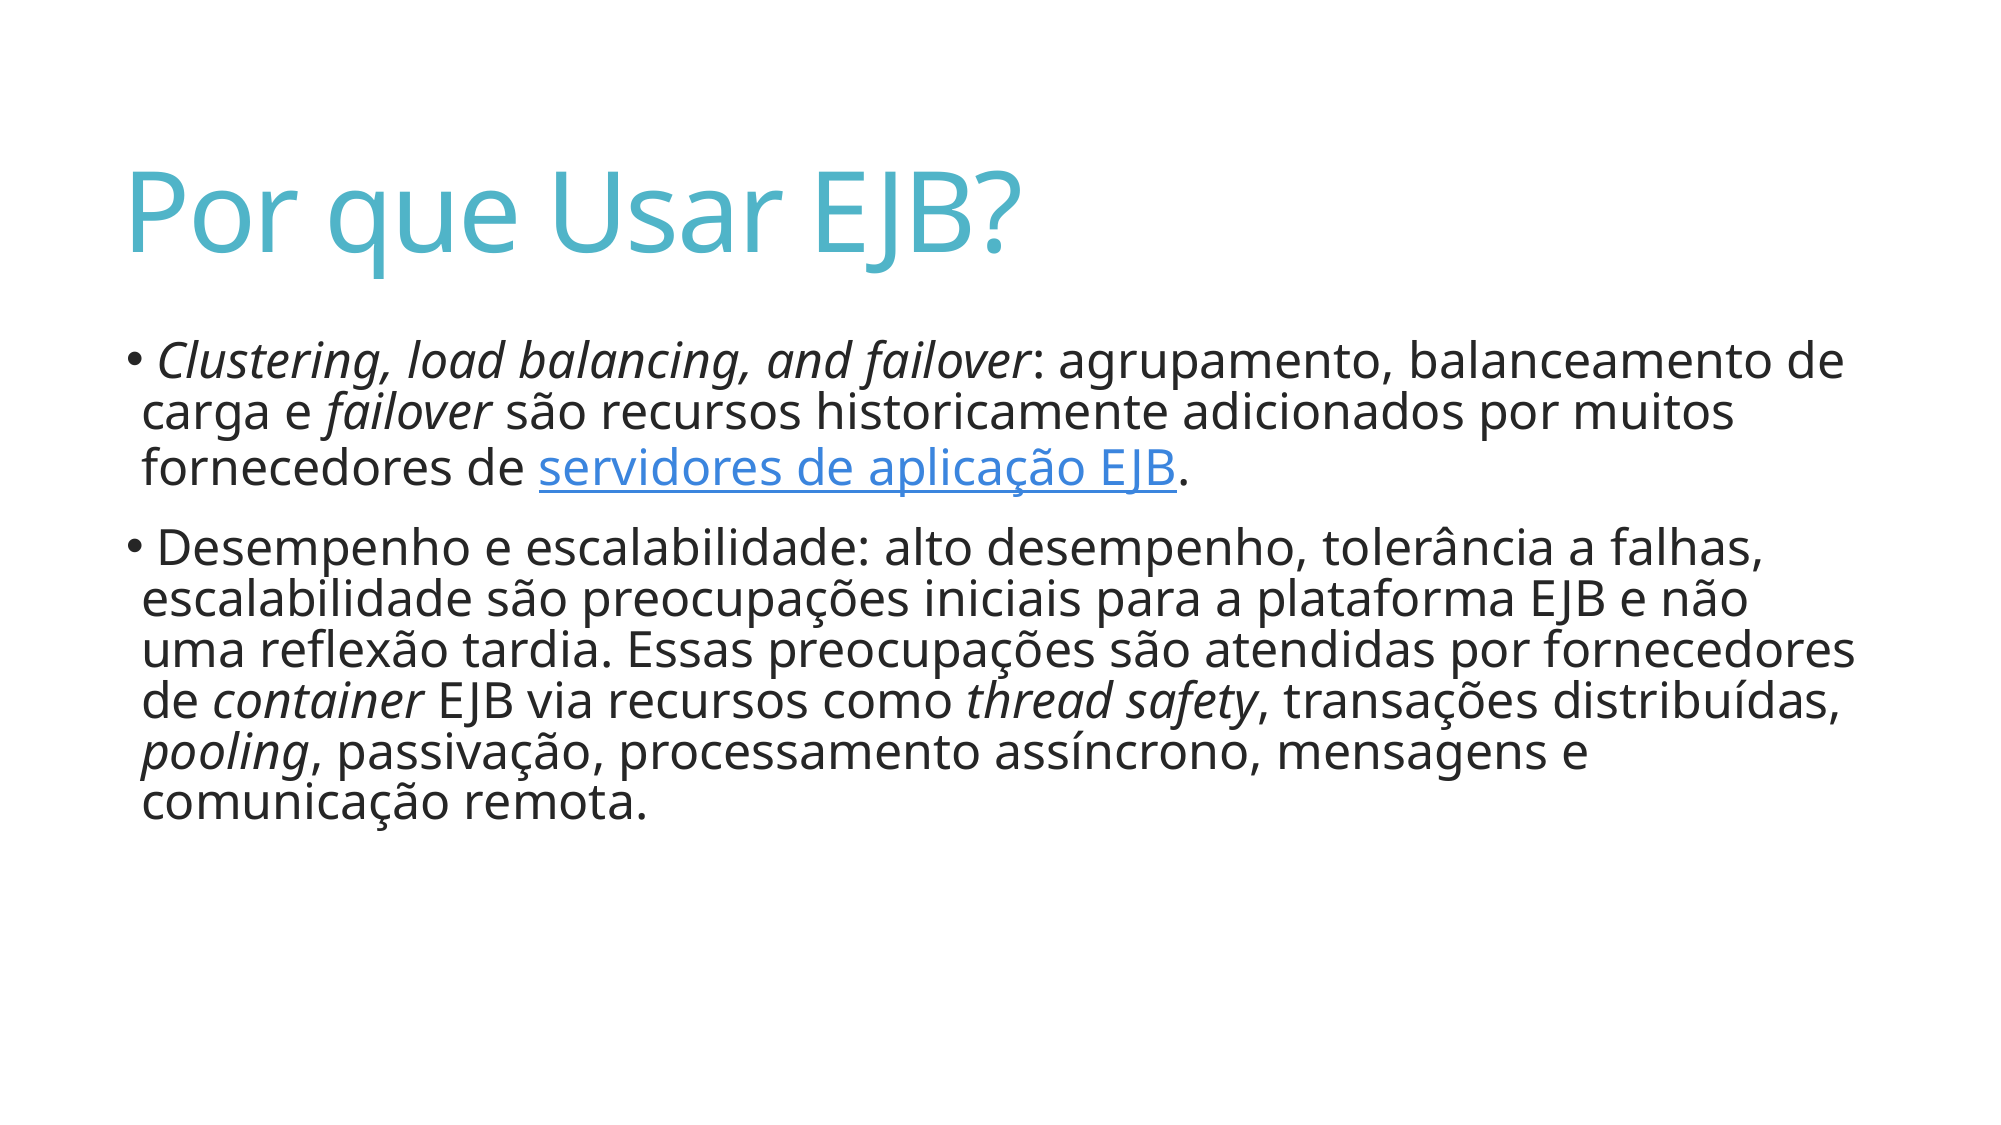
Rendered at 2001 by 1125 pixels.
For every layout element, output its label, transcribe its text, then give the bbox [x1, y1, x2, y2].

list Clustering, load balancing, and failover: agrupamento, balanceamento de carga e failover são recursos historicamente adicionados por muitos fornecedores de servidores de aplicação EJB. Desempenho e escalabilidade: alto desempenho, ​​tolerância a falhas, escalabilidade são preocupações iniciais para a plataforma EJB e não uma reflexão tardia. Essas preocupações são atendidas por fornecedores de container EJB via recursos como thread safety, transações distribuídas, pooling, passivação, processamento assíncrono, mensagens e comunicação remota. [111, 329, 1876, 948]
title Por que Usar EJB? [107, 81, 1875, 354]
